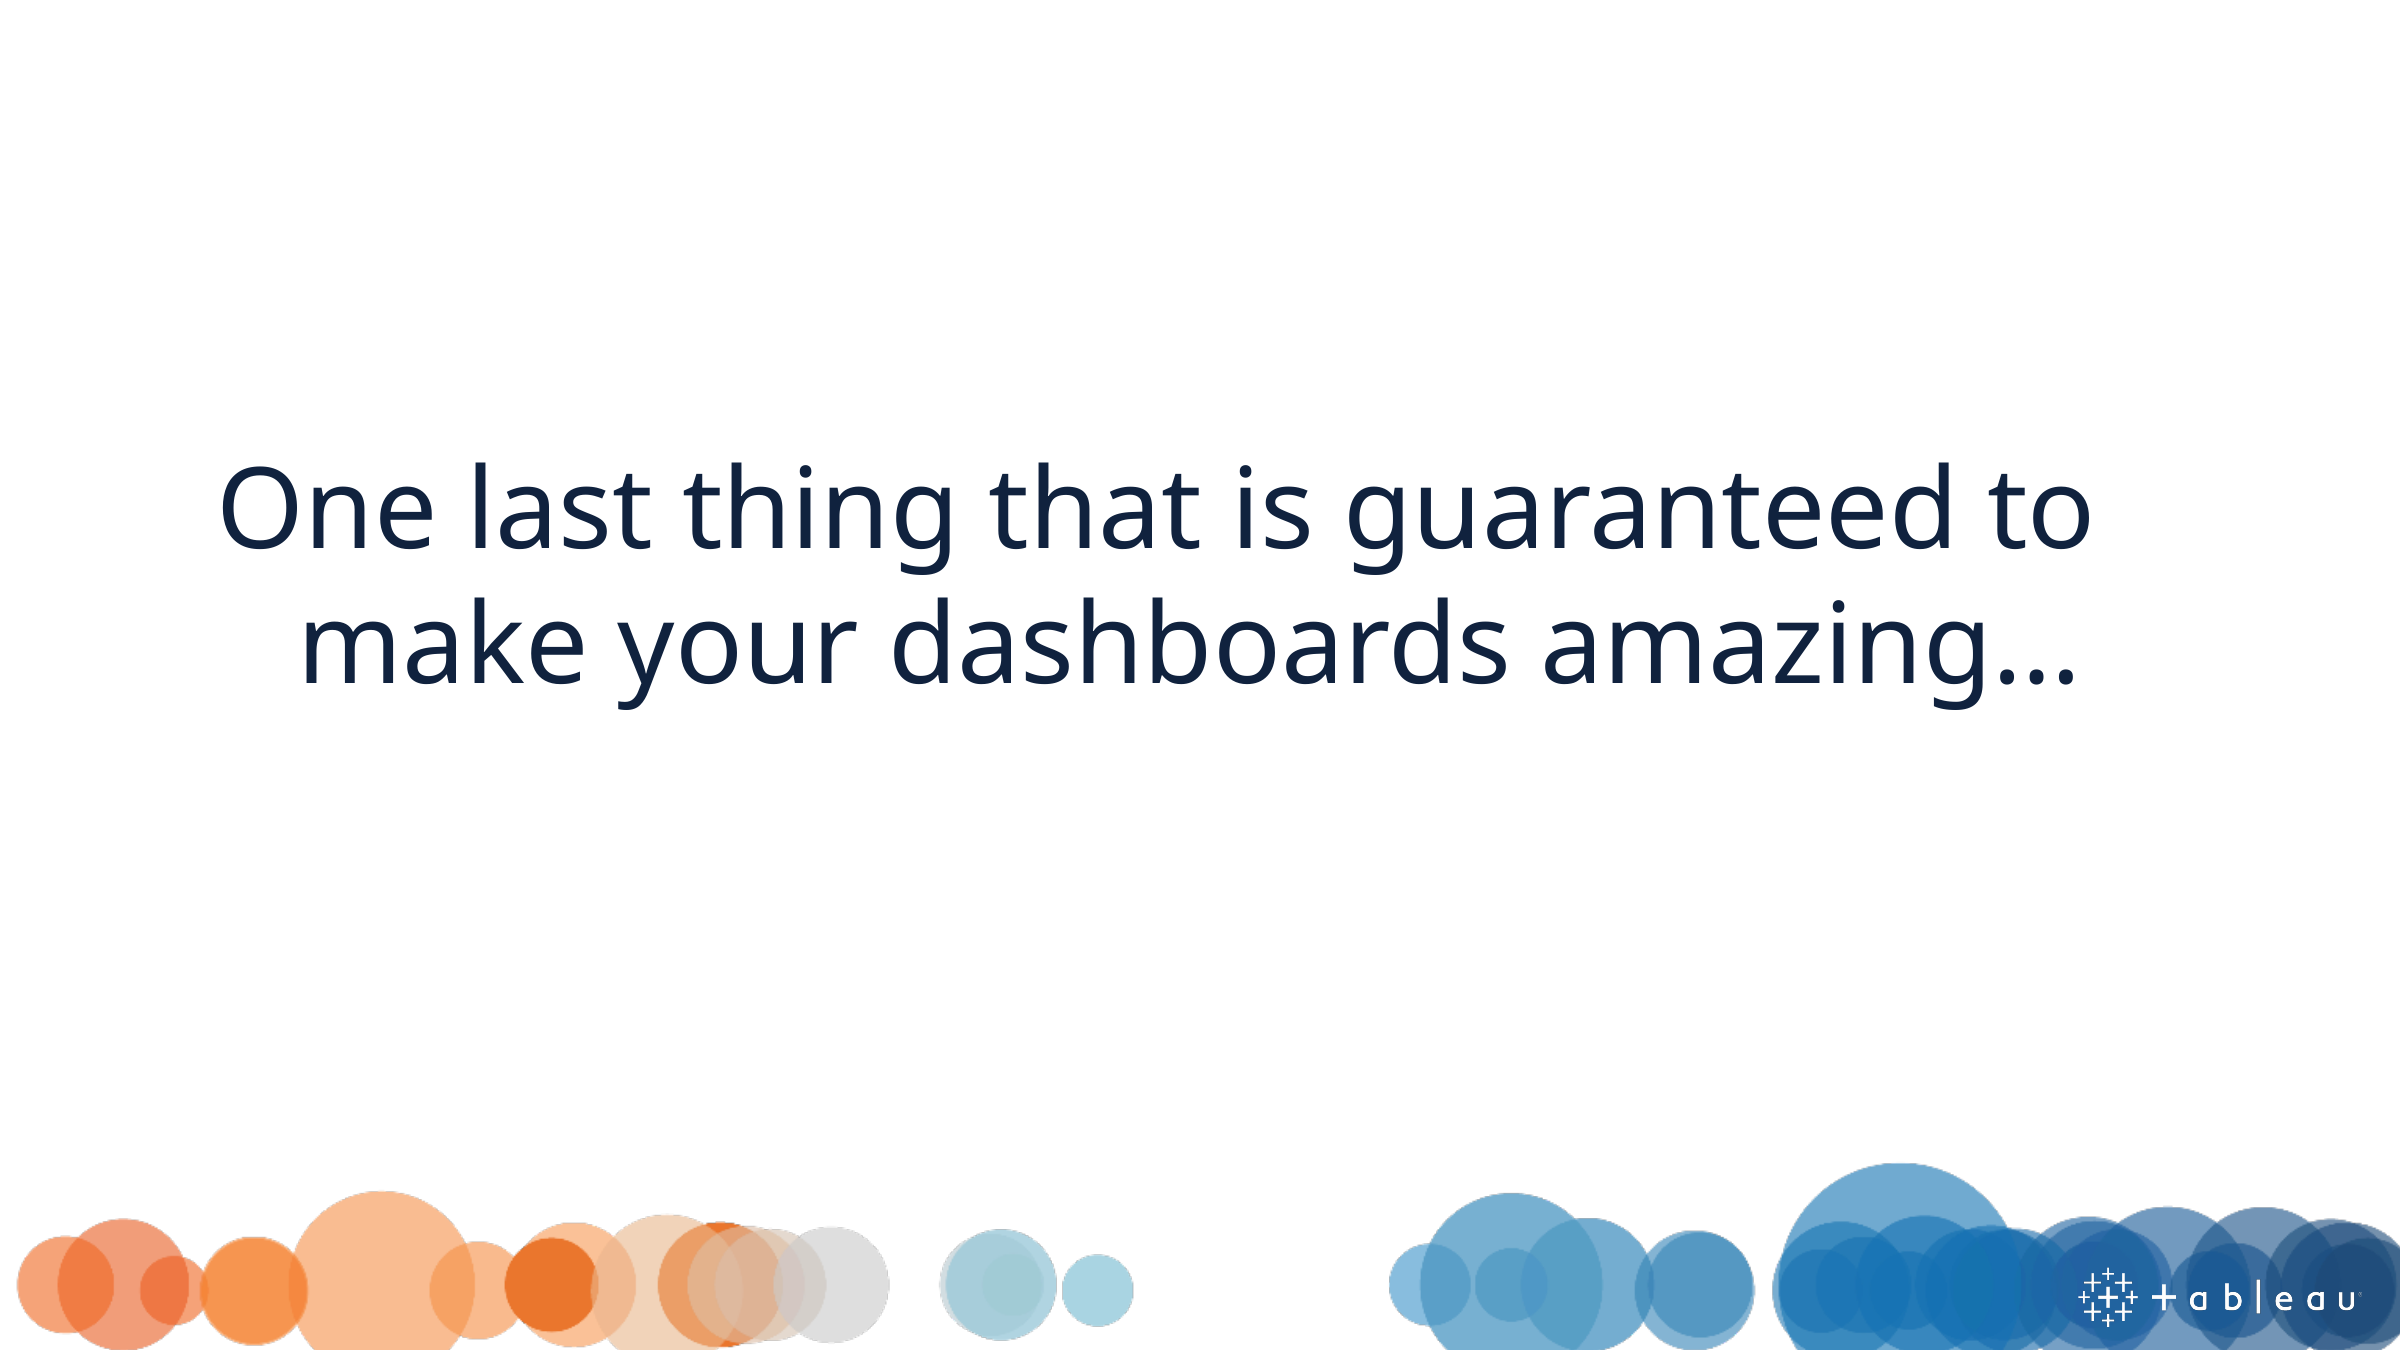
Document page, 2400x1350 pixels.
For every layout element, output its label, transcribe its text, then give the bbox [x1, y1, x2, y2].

text_box One last thing that is guaranteed to make your dashboards amazing… [202, 428, 2157, 792]
picture [0, 1137, 2400, 1350]
